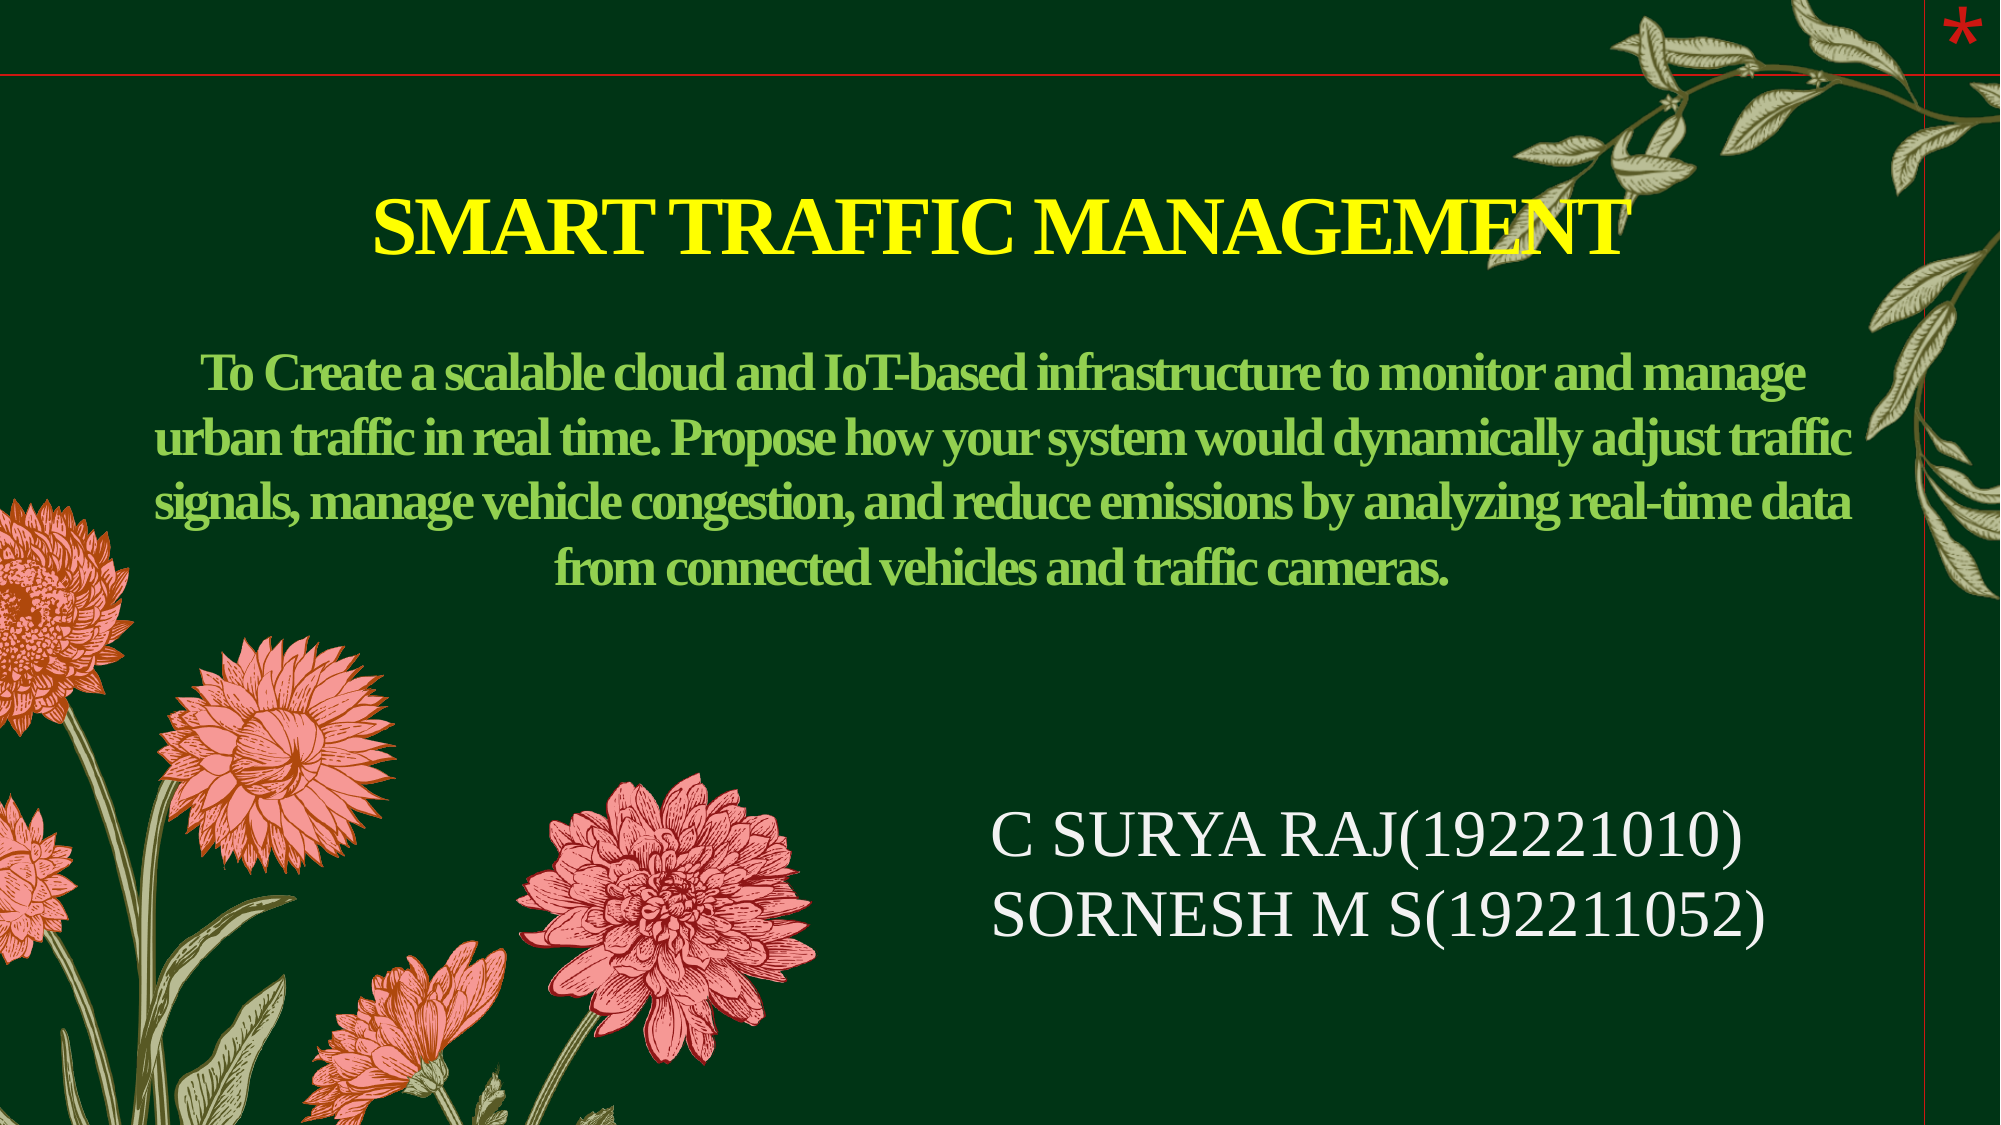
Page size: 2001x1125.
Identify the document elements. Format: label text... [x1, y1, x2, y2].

text_box C SURYA RAJ(192221010) SORNESH M S(192211052) [975, 782, 1833, 1002]
picture [1289, 0, 2000, 644]
title SMART TRAFFIC MANAGEMENT To Create a scalable cloud and IoT-based infrastructure to monitor and manage urban traffic in real time. Propose how your system would dynamically adjust traffic signals, manage vehicle congestion, and reduce emissions by analyzing real-time data from connected vehicles and traffic cameras. [126, 163, 1880, 719]
picture [0, 457, 847, 1125]
